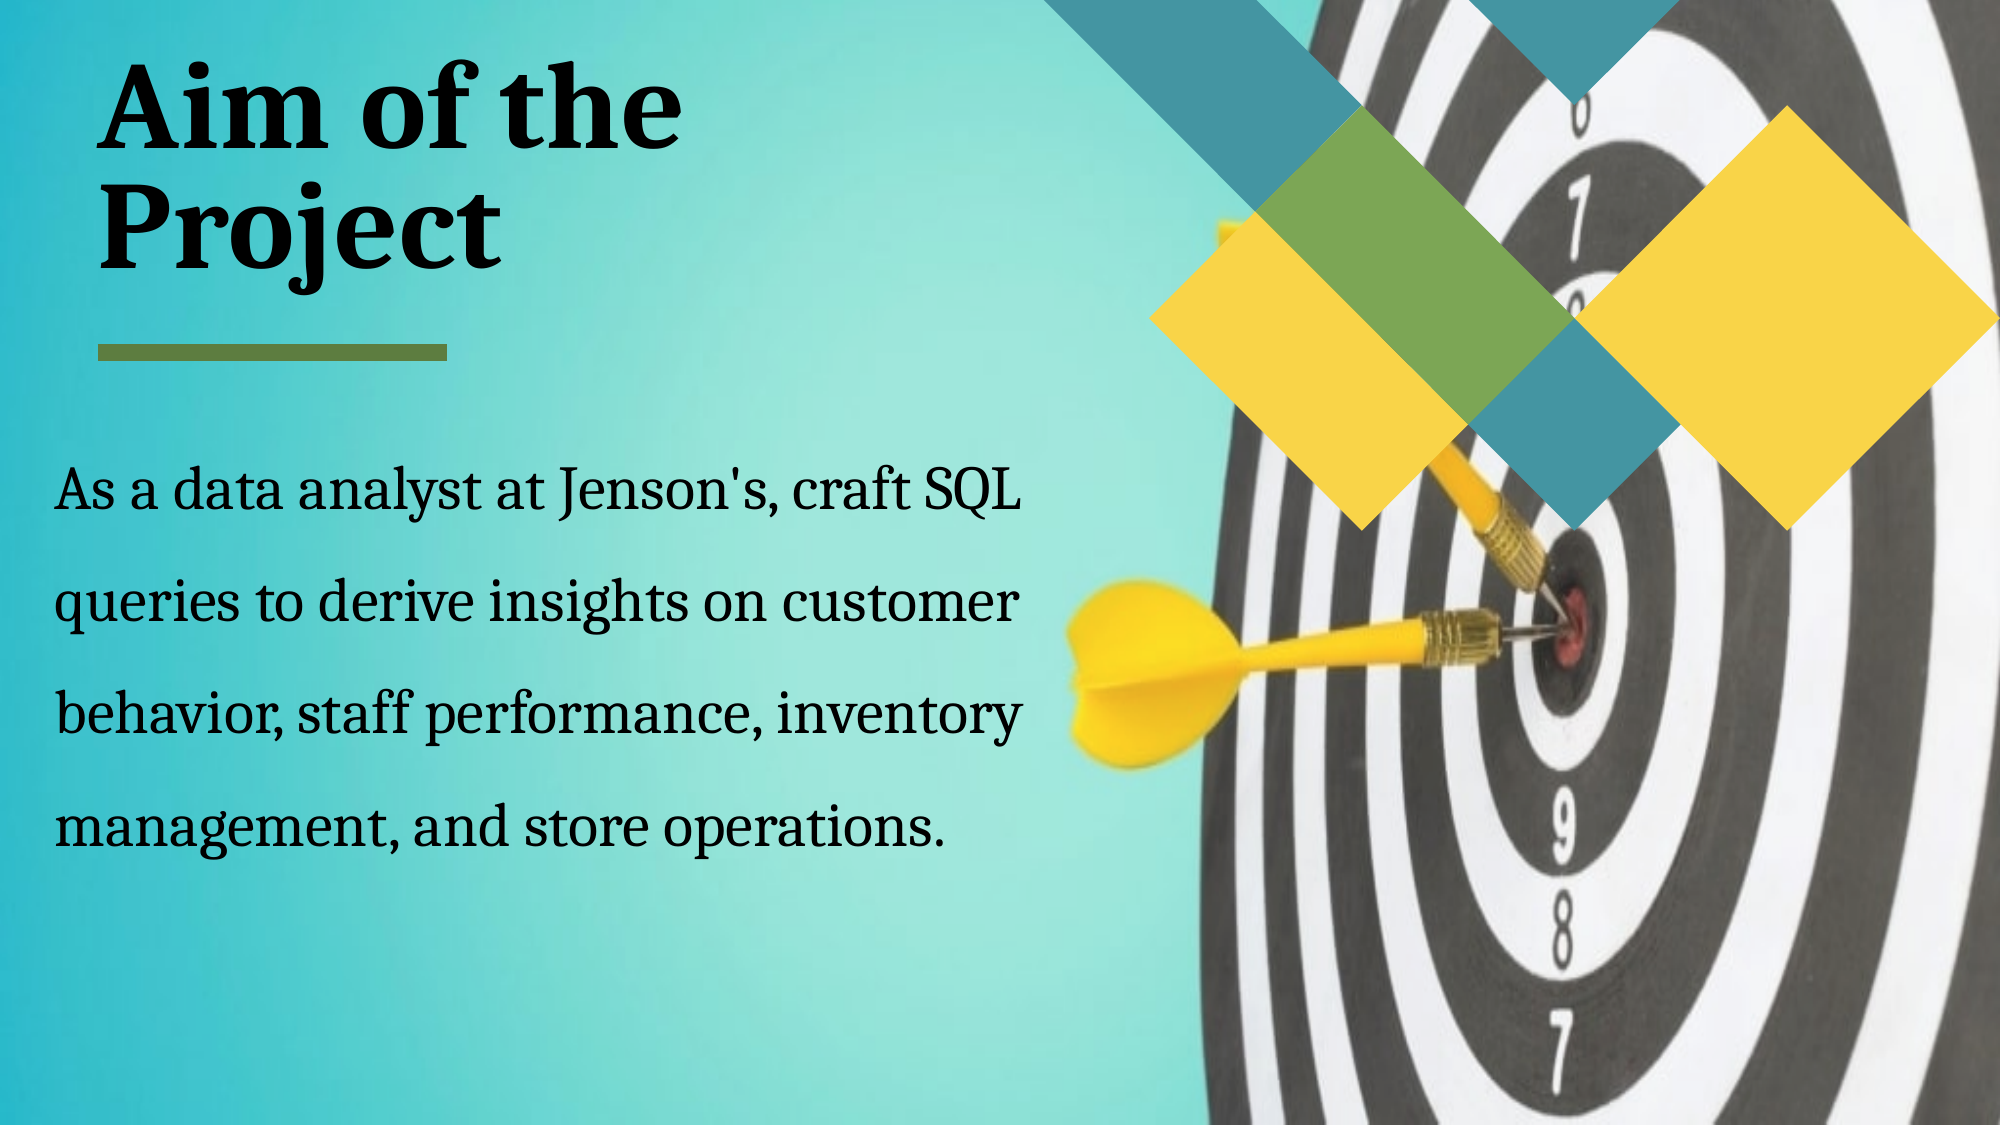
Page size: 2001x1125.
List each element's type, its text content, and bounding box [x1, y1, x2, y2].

title Aim of the Project [97, 41, 738, 293]
list As a data analyst at Jenson's, craft SQL queries to derive insights on customer behavior, staff performance, inventory management, and store operations. [54, 371, 1136, 986]
